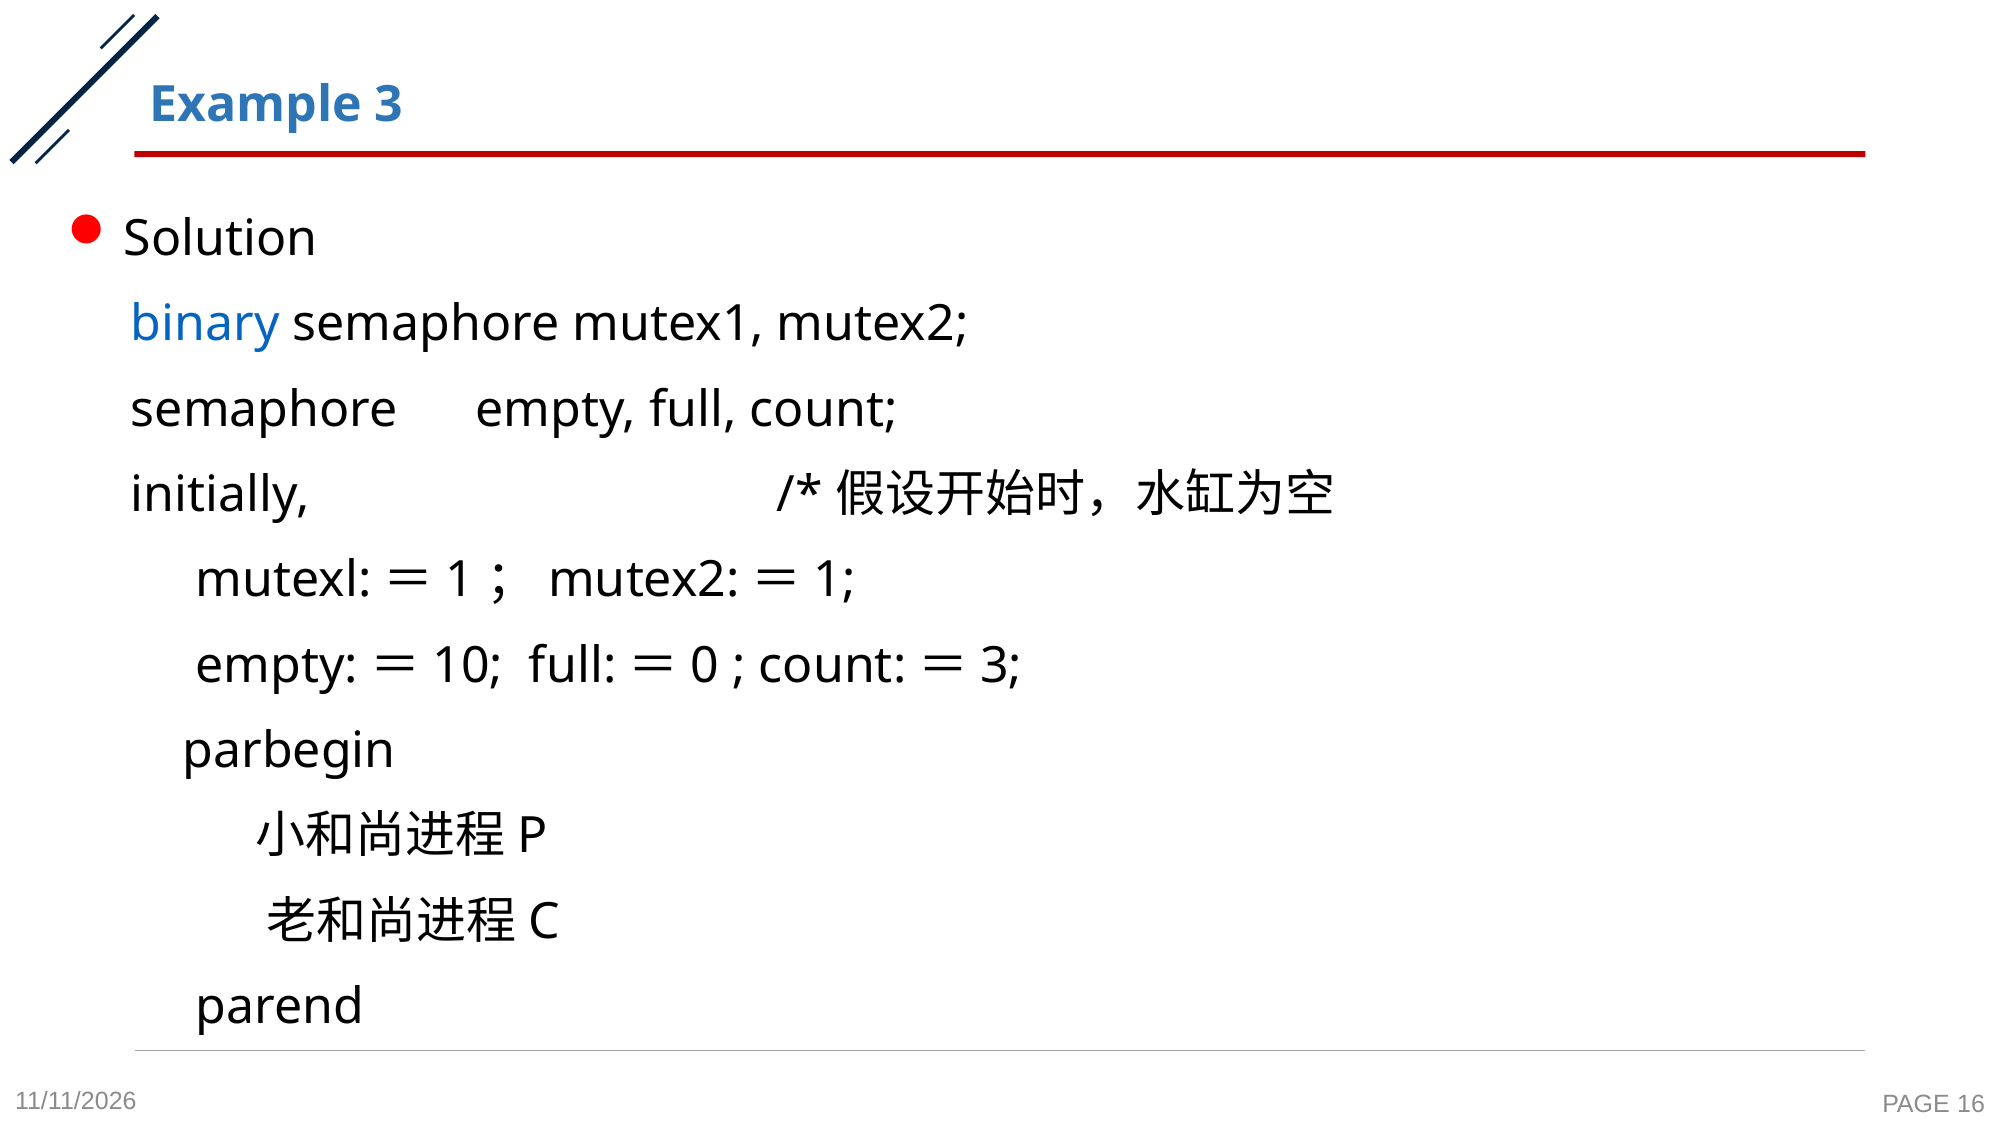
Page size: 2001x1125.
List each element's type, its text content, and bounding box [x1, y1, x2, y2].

slide_number PAGE 16 [1783, 1077, 2000, 1125]
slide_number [0, 1073, 178, 1125]
list Solution binary semaphore mutex1, mutex2; semaphore empty, full, count; initially, /*假设开始时，水缸为空 mutexl:＝1；mutex2:＝1; empty:＝10; full:＝0 ; count:＝3; parbegin 小和尚进程P 老和尚进程C parend [52, 182, 1950, 1063]
title Example 3 [134, 59, 1866, 150]
